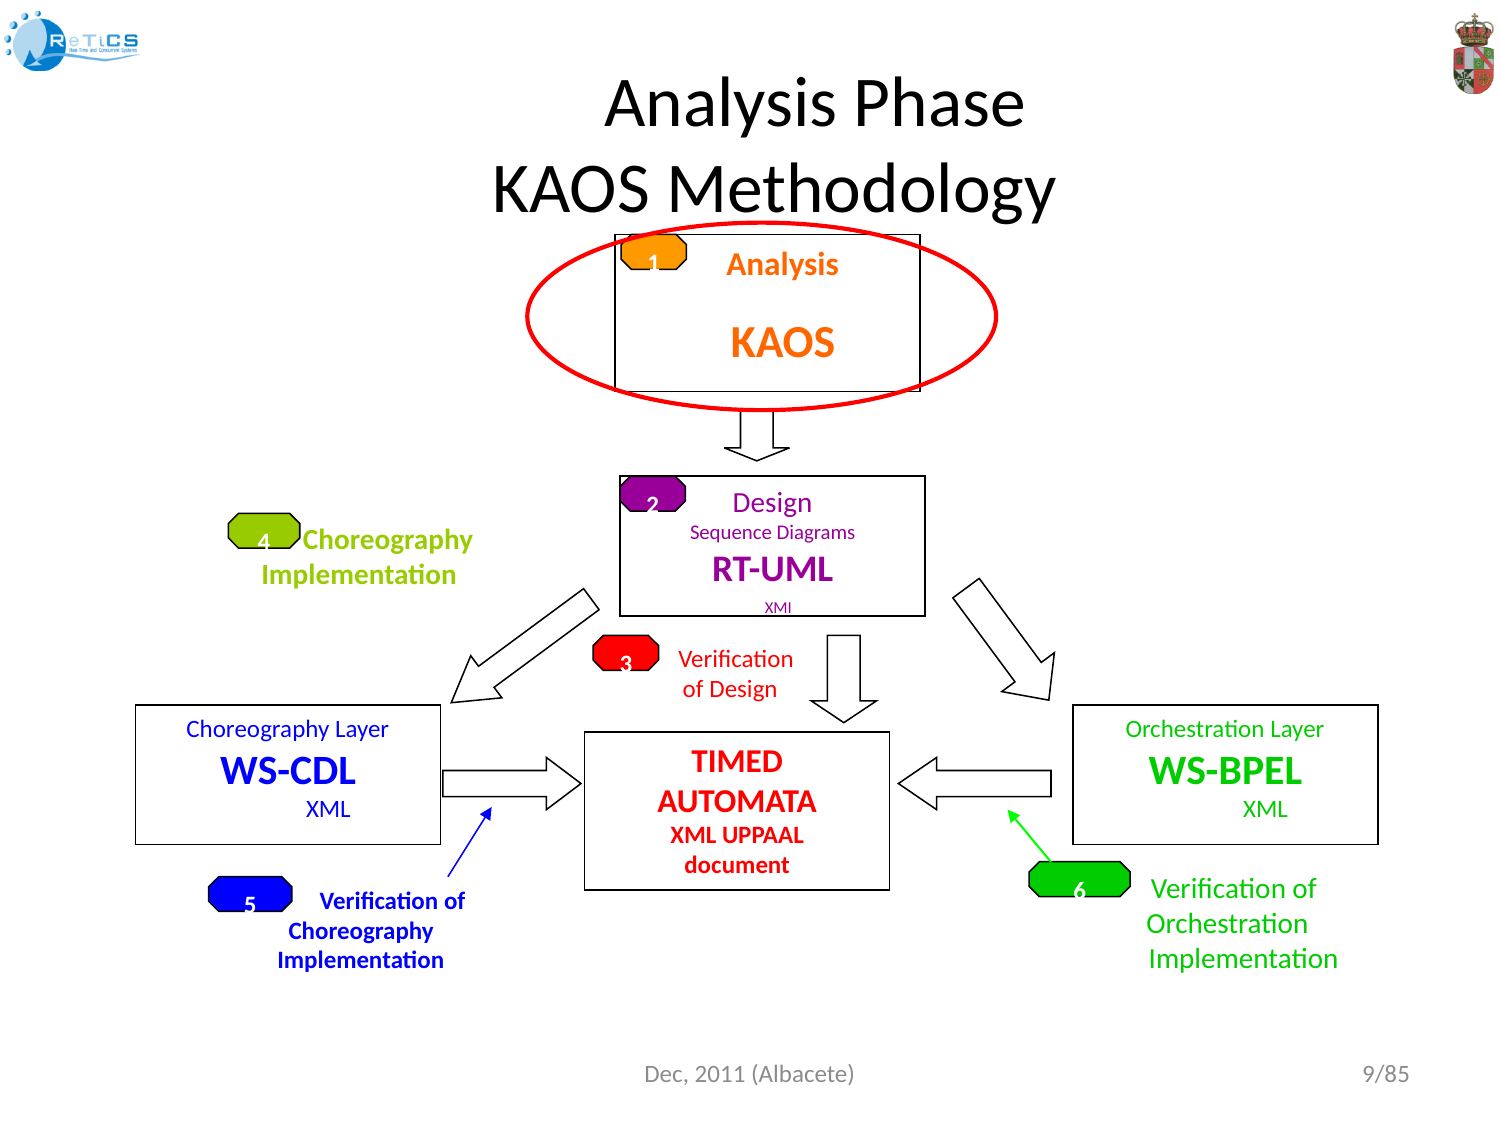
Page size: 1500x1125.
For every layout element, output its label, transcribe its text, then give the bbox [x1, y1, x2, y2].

slide_number 9/85 [1074, 1042, 1425, 1103]
text_box [835, 635, 877, 723]
text_box [451, 588, 600, 703]
text_box [1007, 809, 1052, 863]
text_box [228, 513, 491, 619]
text_box 2 [620, 476, 686, 512]
text_box Orchestration Layer WS-BPEL XML [1072, 705, 1378, 845]
text_box 6 [1029, 861, 1131, 897]
footer Dec, 2011 (Albacete) [512, 1042, 988, 1103]
text_box Choreography Layer WS-CDL XML [135, 705, 441, 845]
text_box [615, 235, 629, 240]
text_box Analysis Phase KAOS Methodology [99, 46, 1450, 235]
picture [4, 10, 141, 71]
text_box TIMED AUTOMATA XML UPPAAL document [584, 731, 890, 890]
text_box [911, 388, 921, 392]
text_box [449, 806, 492, 874]
text_box Design Sequence Diagrams RT-UML XMI [620, 476, 926, 616]
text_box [208, 876, 514, 982]
text_box Analysis KAOS [891, 235, 921, 245]
picture [1452, 11, 1494, 94]
text_box Verification of Orchestration Implementation [1029, 861, 1400, 967]
text_box [442, 757, 581, 810]
text_box [952, 578, 1055, 701]
text_box [724, 412, 790, 461]
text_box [592, 635, 834, 723]
text_box [898, 757, 1052, 810]
text_box [525, 220, 999, 413]
